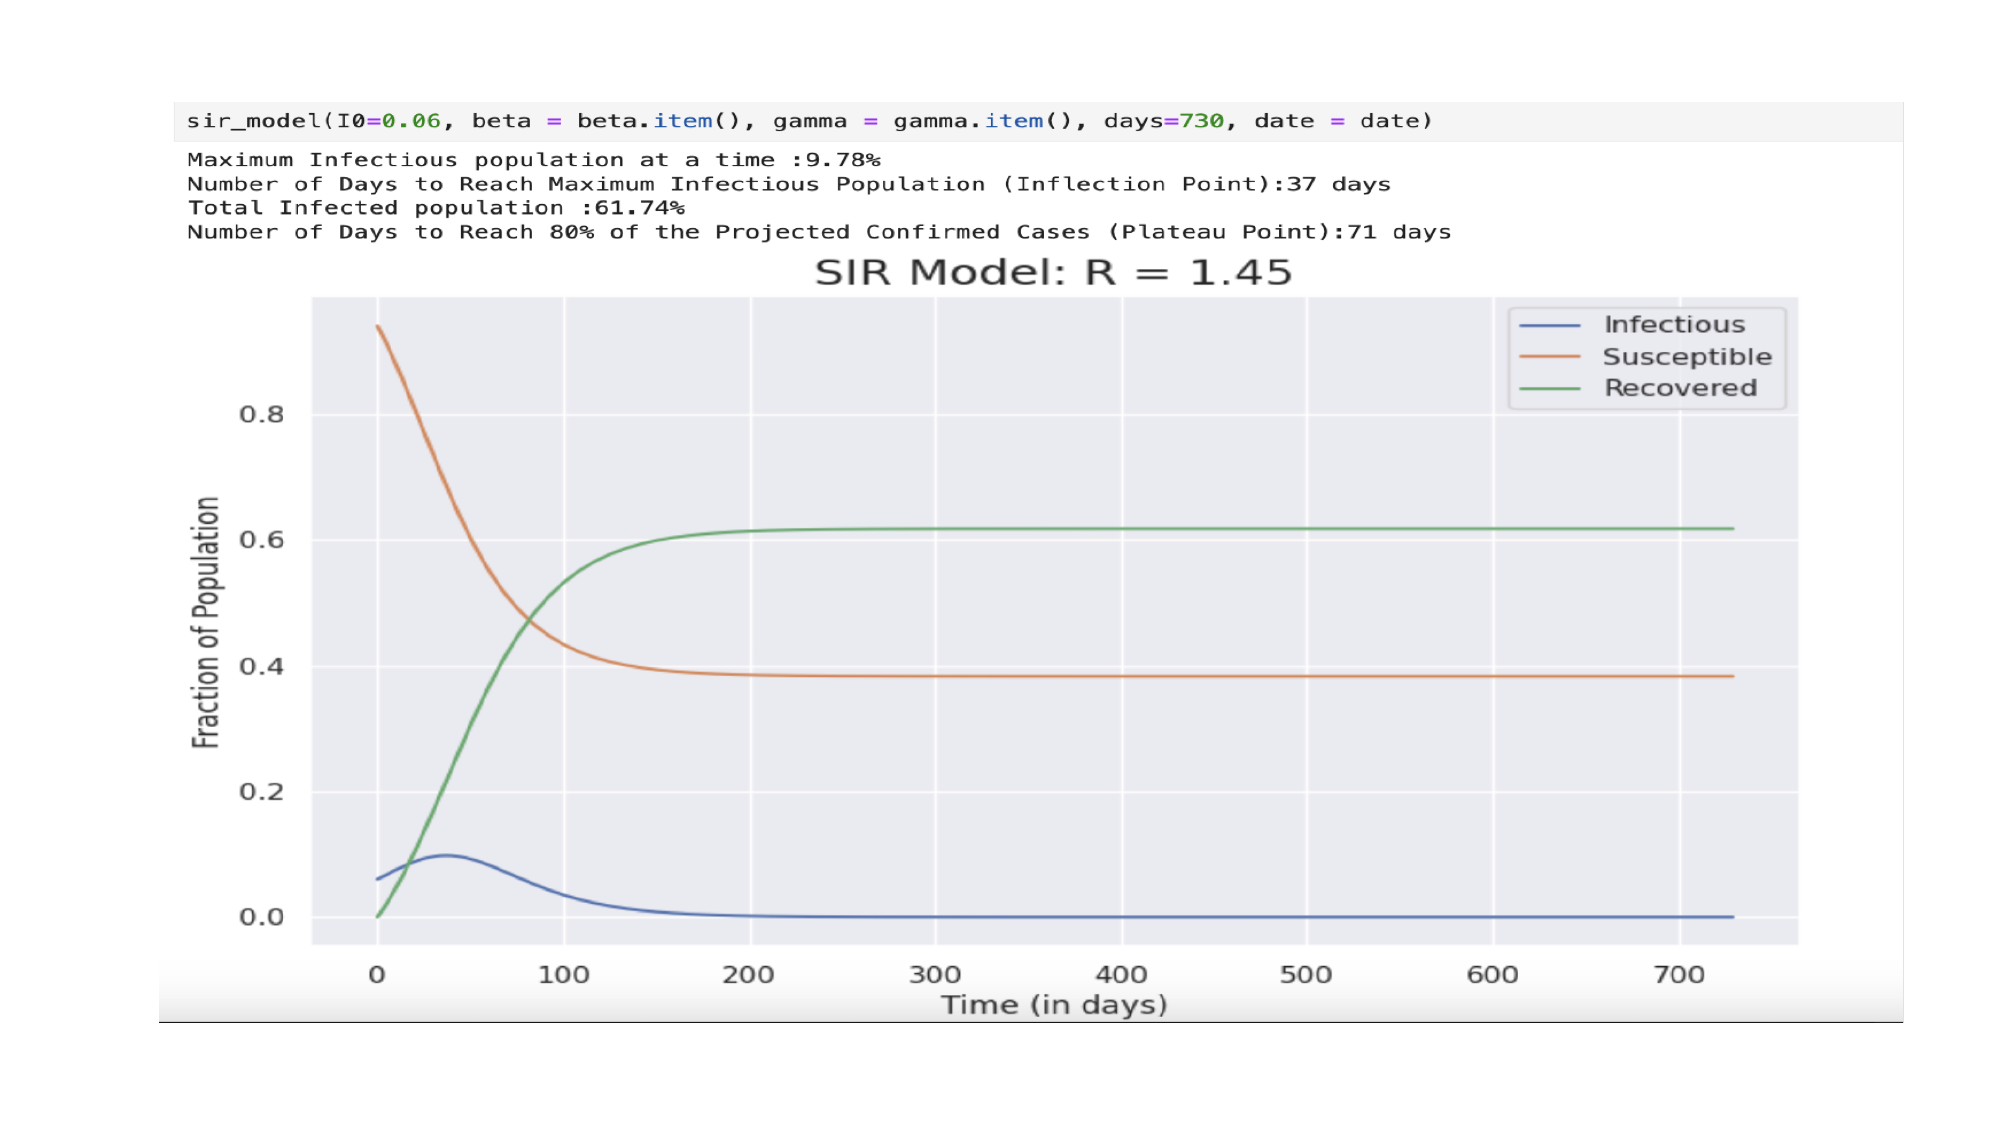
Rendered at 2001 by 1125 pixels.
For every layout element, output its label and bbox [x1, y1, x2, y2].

picture [158, 102, 1904, 1023]
